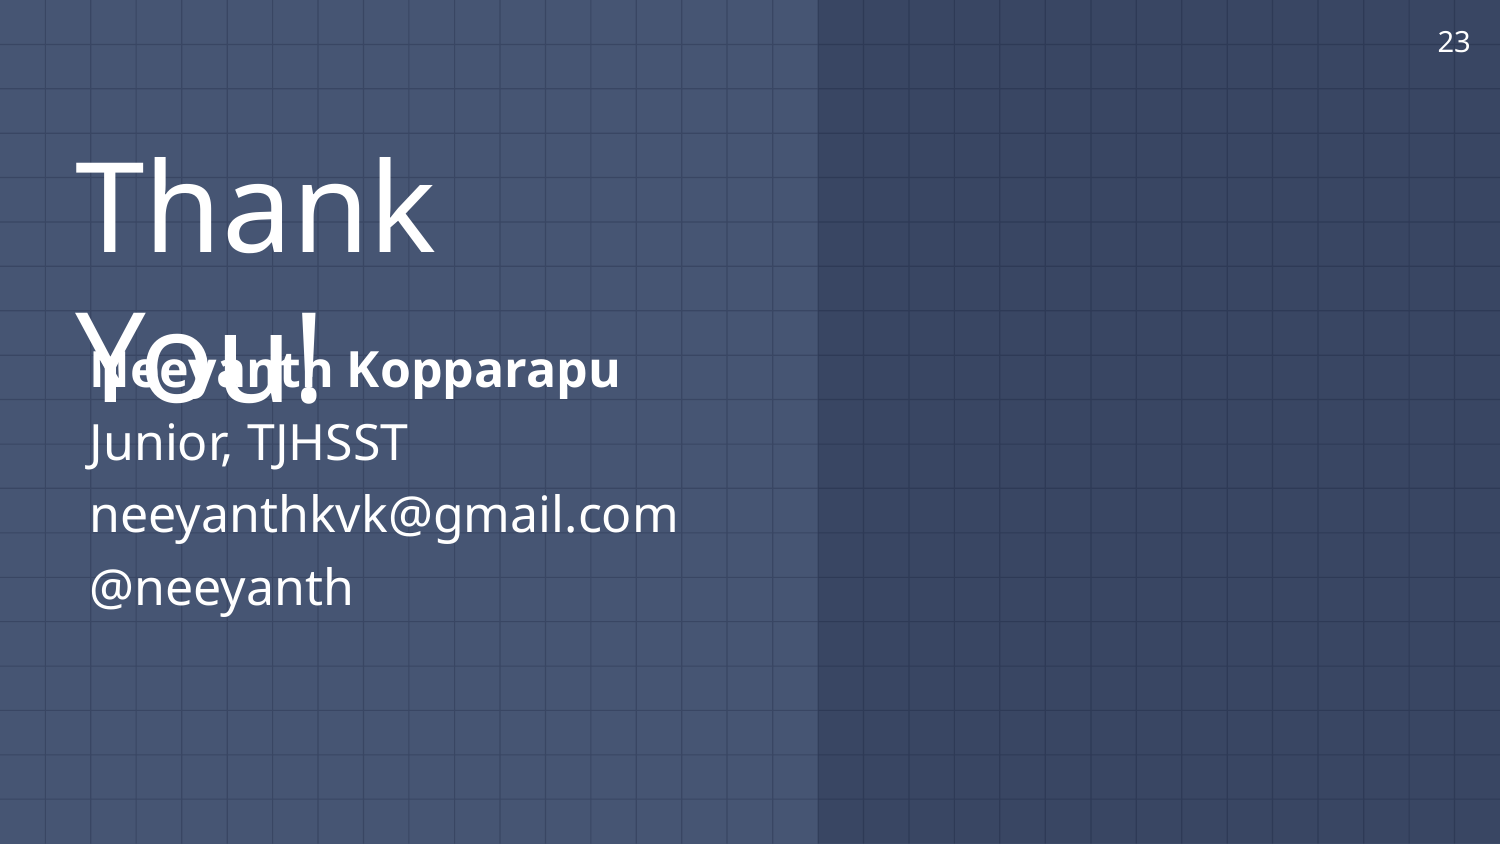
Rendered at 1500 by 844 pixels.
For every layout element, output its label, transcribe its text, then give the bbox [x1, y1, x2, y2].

slide_number 23 [1408, 0, 1500, 88]
list Neeyanth Kopparapu Junior, TJHSST neeyanthkvk@gmail.com @neeyanth [74, 322, 728, 831]
title Thank You! [60, 112, 715, 253]
